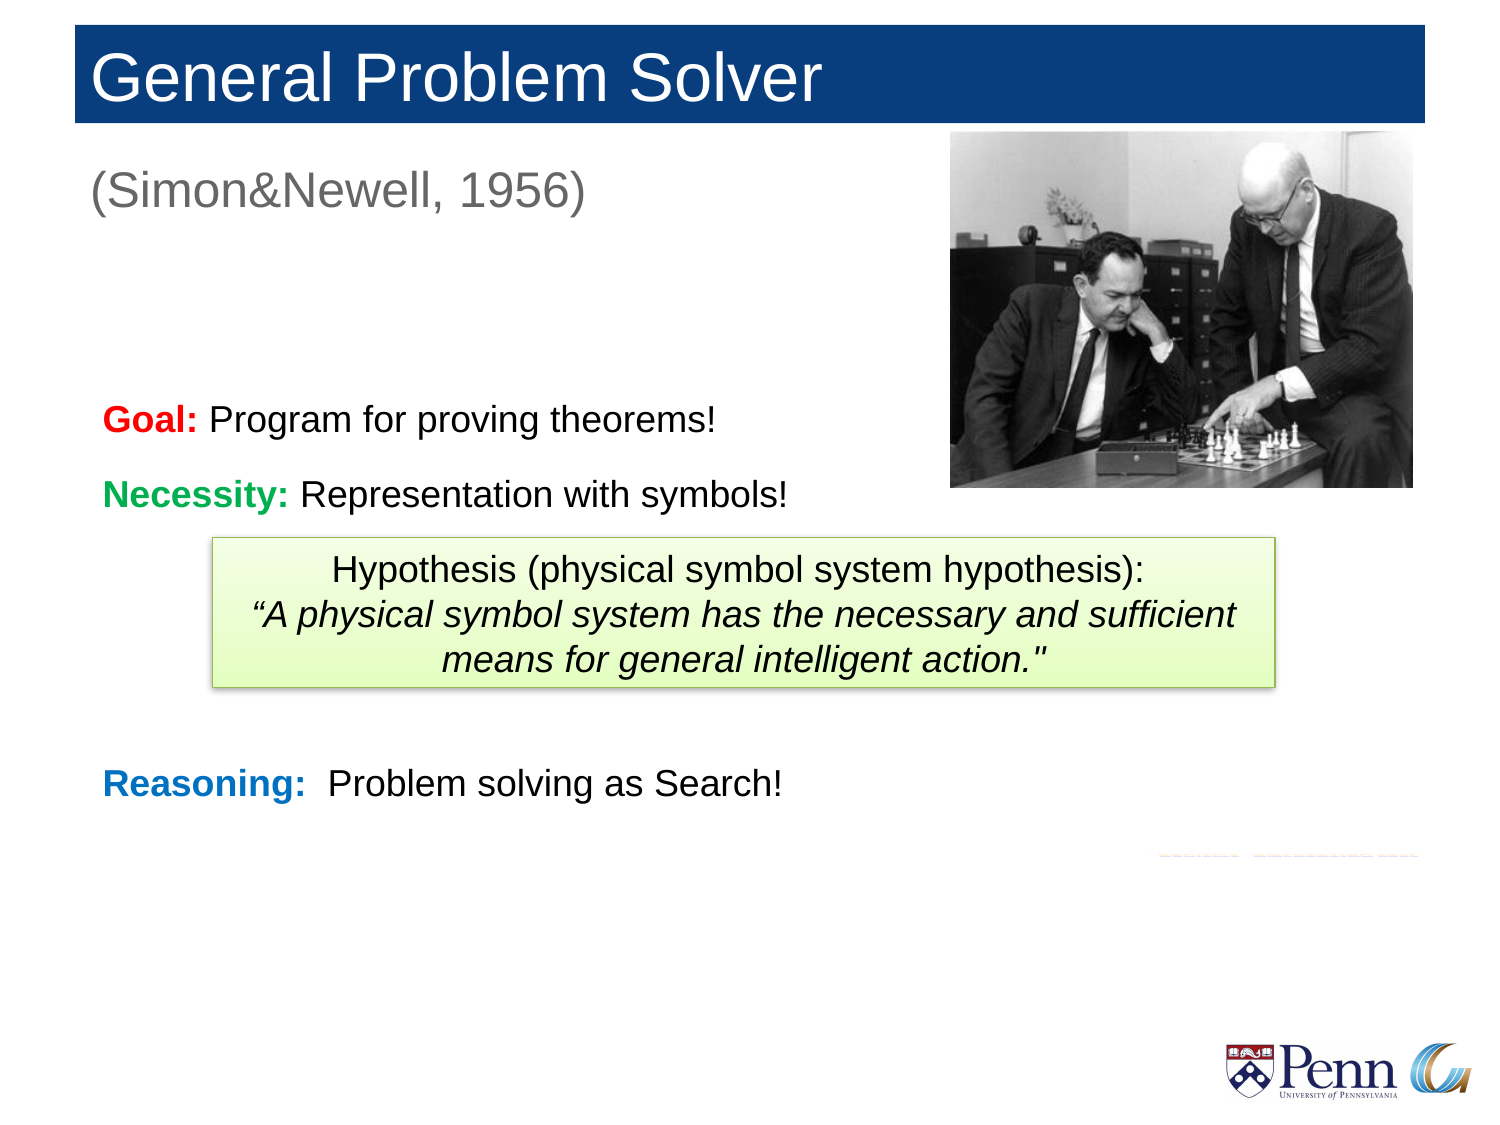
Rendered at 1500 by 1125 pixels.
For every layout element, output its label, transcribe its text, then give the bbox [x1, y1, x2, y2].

picture [1224, 1041, 1400, 1103]
picture [1406, 1033, 1476, 1103]
text_box Hypothesis (physical symbol system hypothesis): “A physical symbol system has the necessary and sufficient means for general intelligent action." [212, 537, 1275, 688]
text_box Goal: Program for proving theorems! [87, 387, 913, 448]
text_box Reasoning: Problem solving as Search! [87, 751, 913, 813]
title General Problem Solver [75, 24, 1425, 124]
text_box Necessity: Representation with symbols! [87, 462, 913, 523]
list (Simon&Newell, 1956) [75, 149, 700, 281]
picture [949, 131, 1413, 488]
